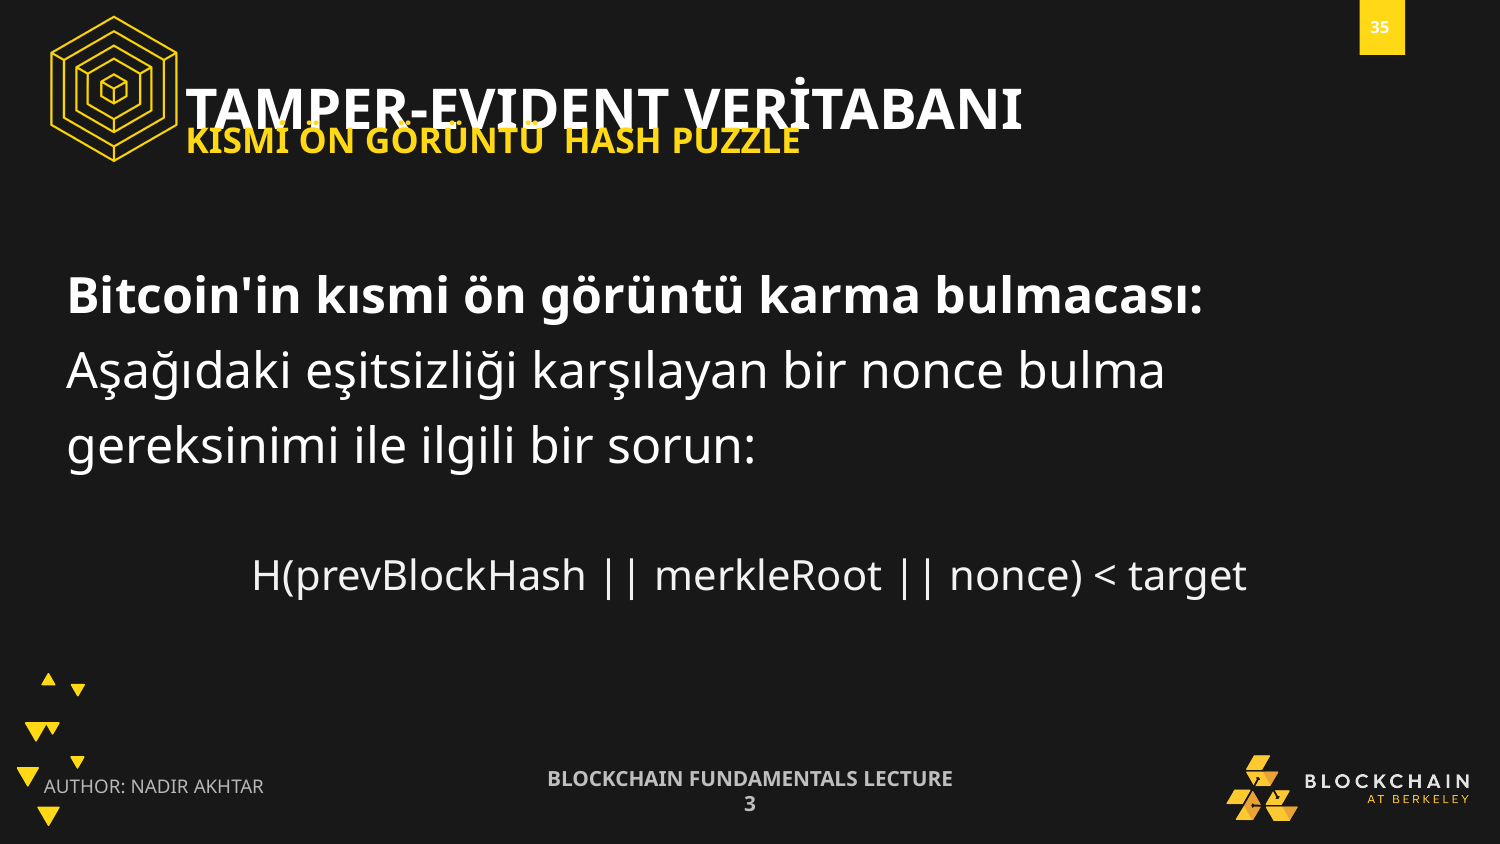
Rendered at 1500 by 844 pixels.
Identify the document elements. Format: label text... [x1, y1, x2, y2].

text_box BLOCKCHAIN FUNDAMENTALS LECTURE 3 [536, 747, 964, 834]
text_box Bitcoin'in kısmi ön görüntü karma bulmacası: Aşağıdaki eşitsizliği karşılayan bir nonce bulma gereksinimi ile ilgili bir sorun: H(prevBlockHash || merkleRoot || nonce) < target [66, 188, 1434, 748]
text_box TAMPER-EVIDENT VERİTABANI [179, 66, 1378, 129]
picture [1213, 738, 1493, 837]
picture [17, 0, 201, 183]
text_box AUTHOR: NADIR AKHTAR [38, 747, 369, 834]
text_box KISMİ ÖN GÖRÜNTÜ HASH PUZZLE [179, 108, 843, 171]
